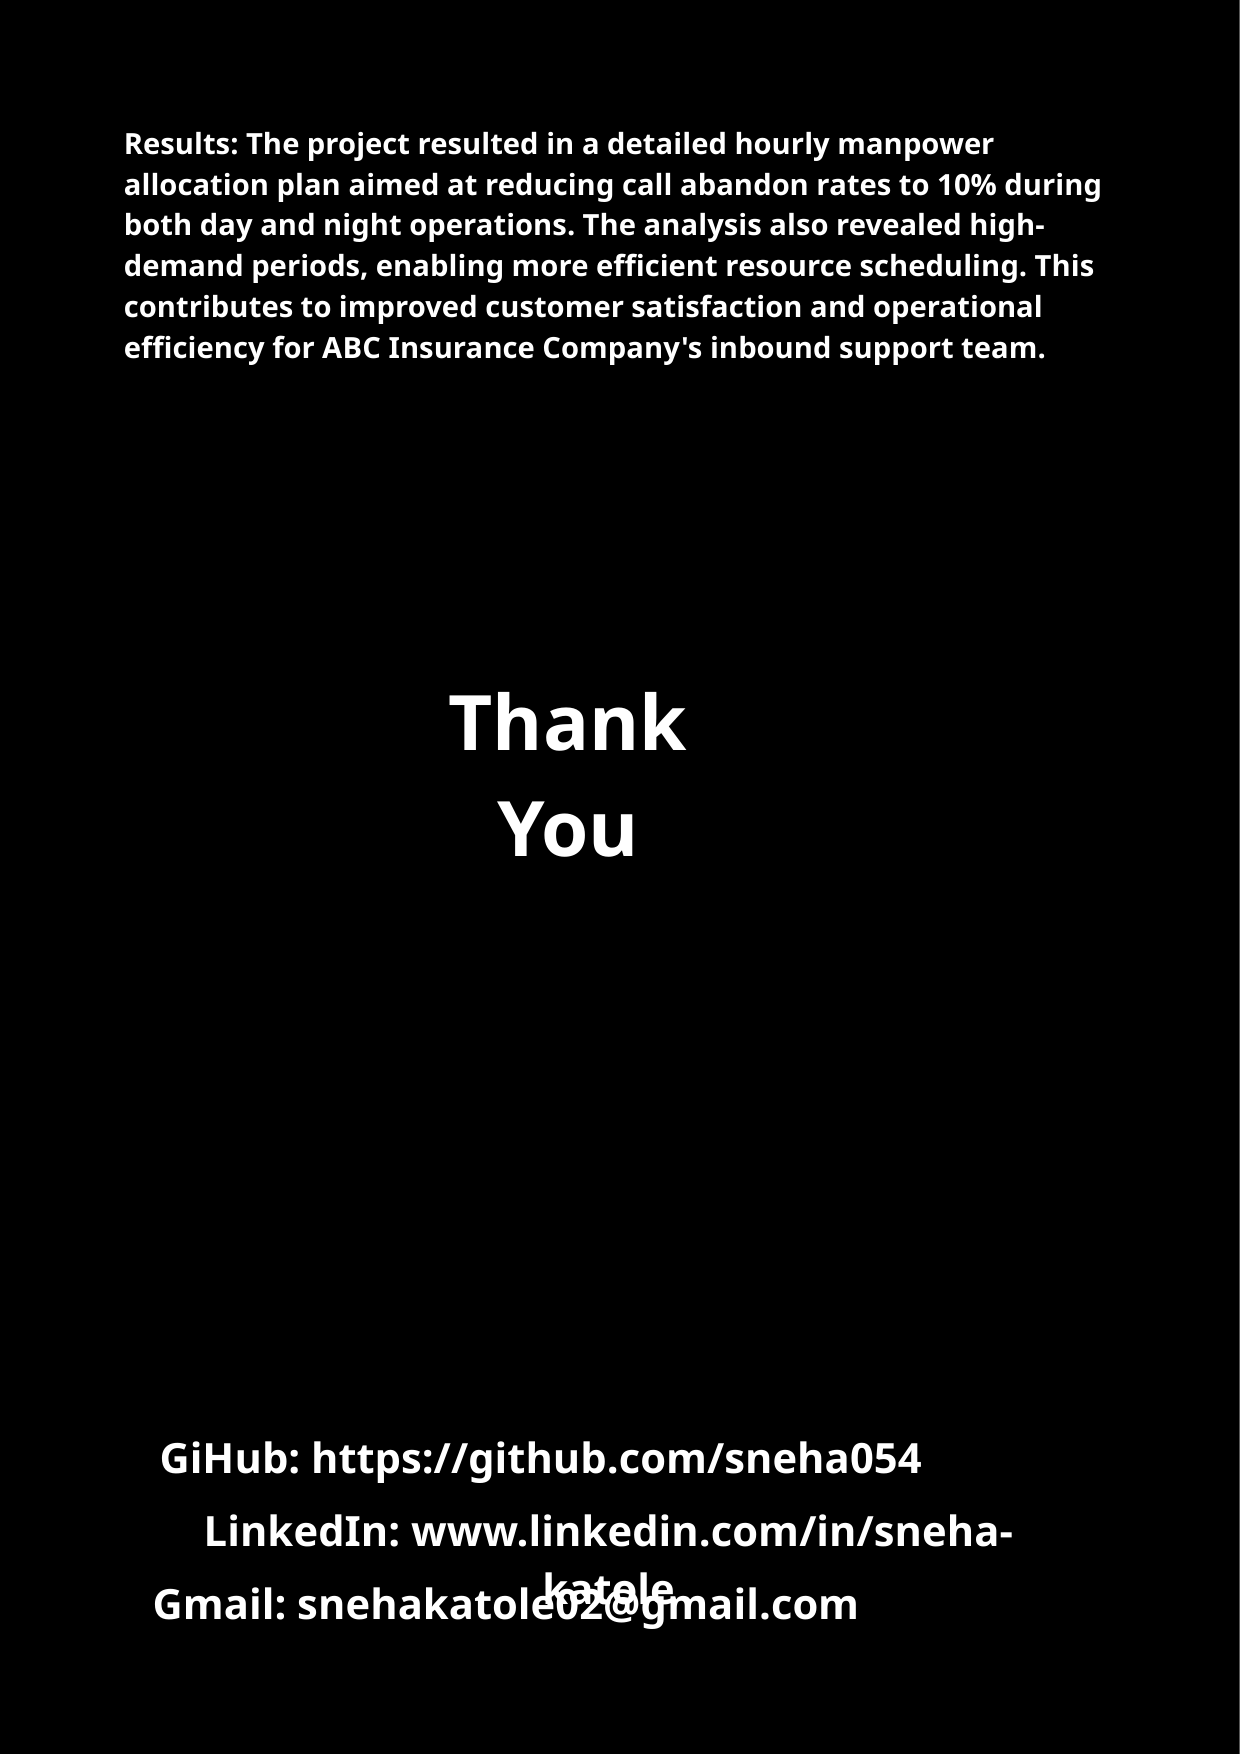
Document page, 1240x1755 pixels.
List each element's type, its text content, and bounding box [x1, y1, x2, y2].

text_box Thank You [376, 658, 760, 873]
text_box Results: The project resulted in a detailed hourly manpower allocation plan aimed at reducing call abandon rates to 10% during both day and night operations. The analysis also revealed high-demand periods, enabling more efficient resource scheduling. This contributes to improved customer satisfaction and operational efficiency for ABC Insurance Company's inbound support team. [123, 119, 1117, 365]
text_box GiHub: https://github.com/sneha054 [159, 1423, 1032, 1482]
text_box Gmail: snehakatole02@gmail.com [142, 1569, 881, 1628]
text_box LinkedIn: www.linkedin.com/in/sneha-katole [142, 1496, 1076, 1614]
